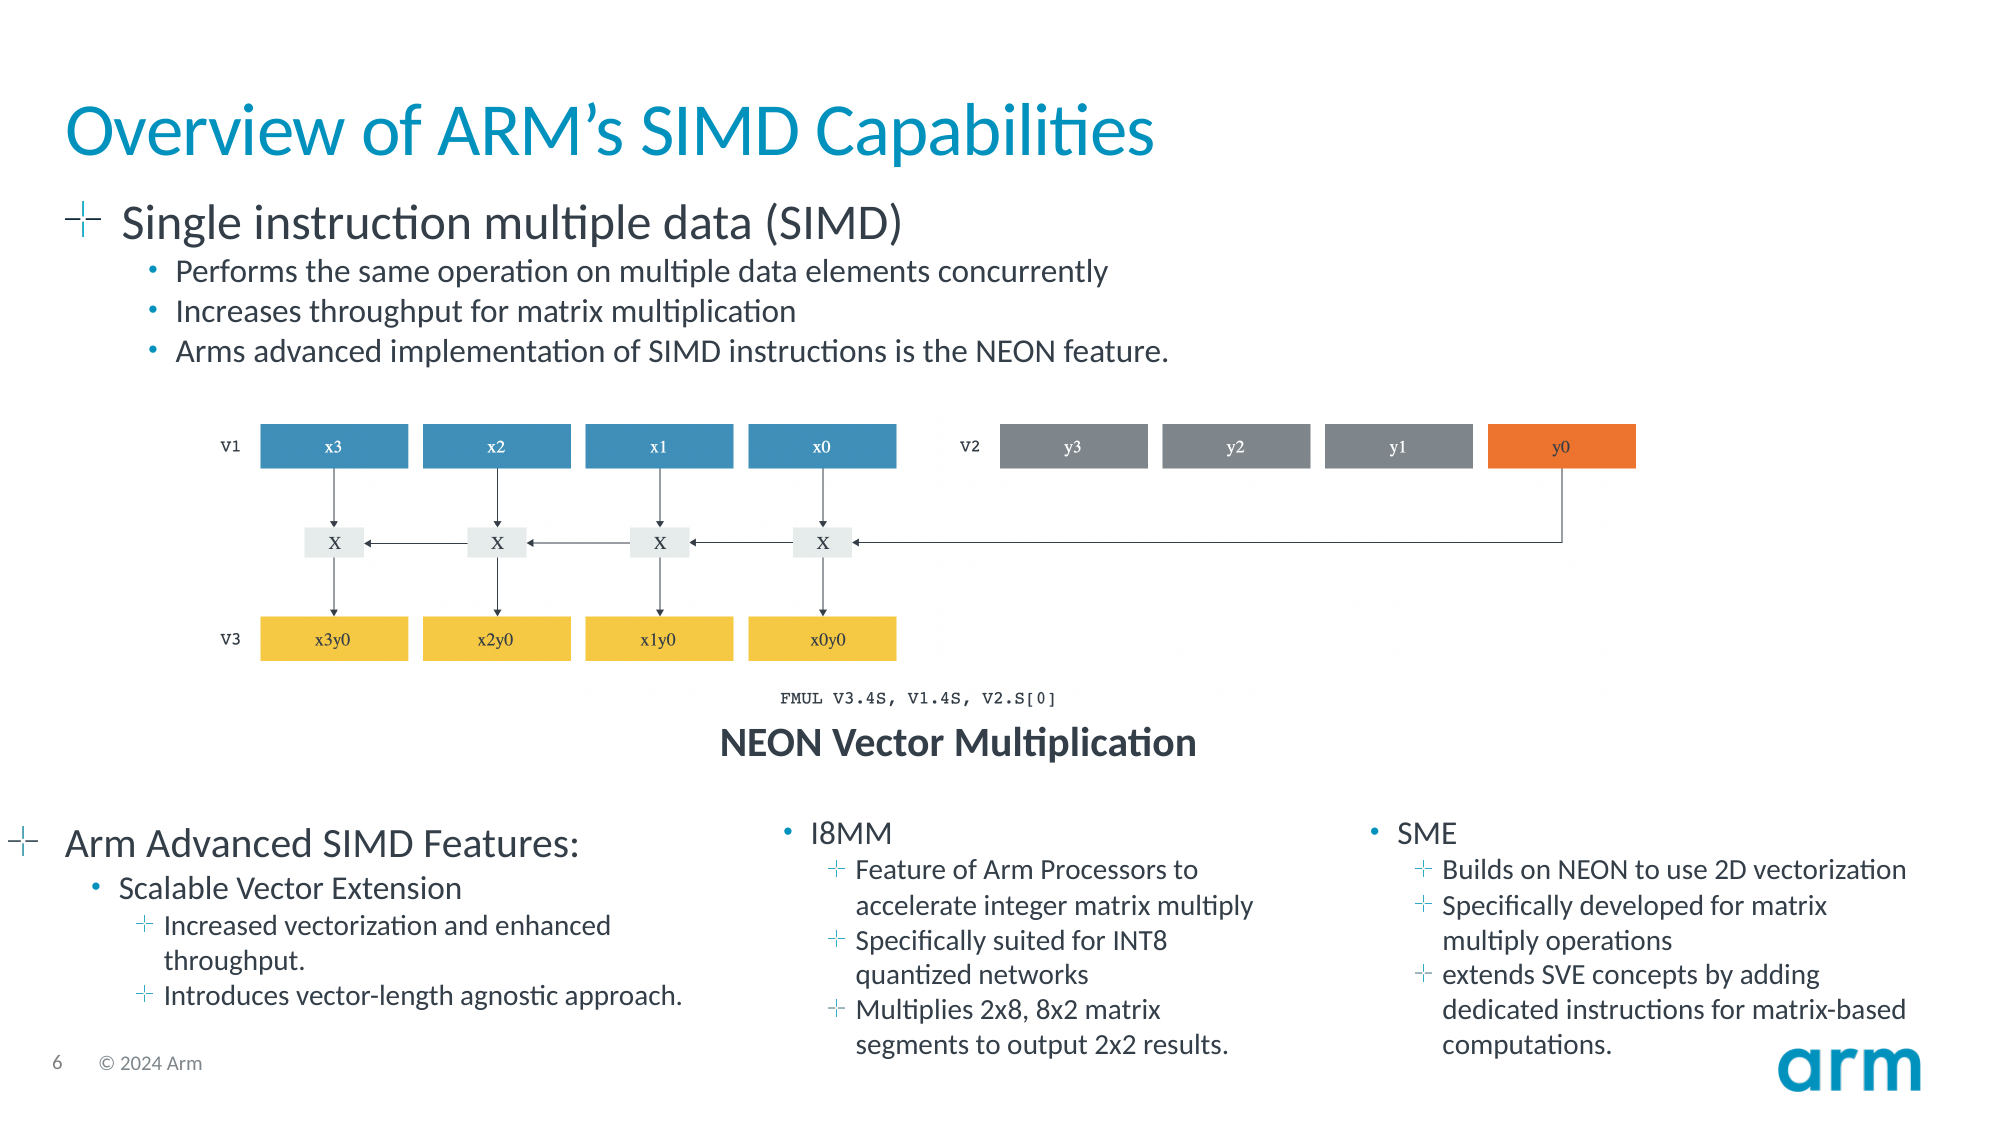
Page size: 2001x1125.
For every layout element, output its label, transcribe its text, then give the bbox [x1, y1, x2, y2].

picture [136, 915, 153, 932]
text_box Arm Advanced SIMD Features: Scalable Vector Extension Increased vectorization and enhanced throughput. Introduces vector-length agnostic approach. [8, 816, 700, 1125]
title Overview of ARM’s SIMD Capabilities [65, 78, 1908, 186]
picture [828, 860, 845, 877]
picture [136, 985, 153, 1002]
text_box Single instruction multiple data (SIMD) Performs the same operation on multiple data elements concurrently Increases throughput for matrix multiplication Arms advanced implementation of SIMD instructions is the NEON feature. [65, 189, 1852, 1060]
picture [217, 410, 1643, 712]
text_box I8MM Feature of Arm Processors to accelerate integer matrix multiply Specifically suited for INT8 quantized networks Multiplies 2x8, 8x2 matrix segments to output 2x2 results. [700, 810, 1273, 1125]
text_box NEON Vector Multiplication [636, 714, 1732, 769]
picture [1415, 895, 1432, 912]
picture [828, 999, 845, 1017]
picture [65, 201, 101, 237]
picture [828, 930, 845, 947]
picture [8, 826, 38, 856]
picture [1908, 1047, 1922, 1093]
picture [1415, 964, 1432, 982]
picture [1415, 860, 1432, 877]
text_box SME Builds on NEON to use 2D vectorization Specifically developed for matrix multiply operations extends SVE concepts by adding dedicated instructions for matrix-based computations. [1287, 810, 1908, 1125]
